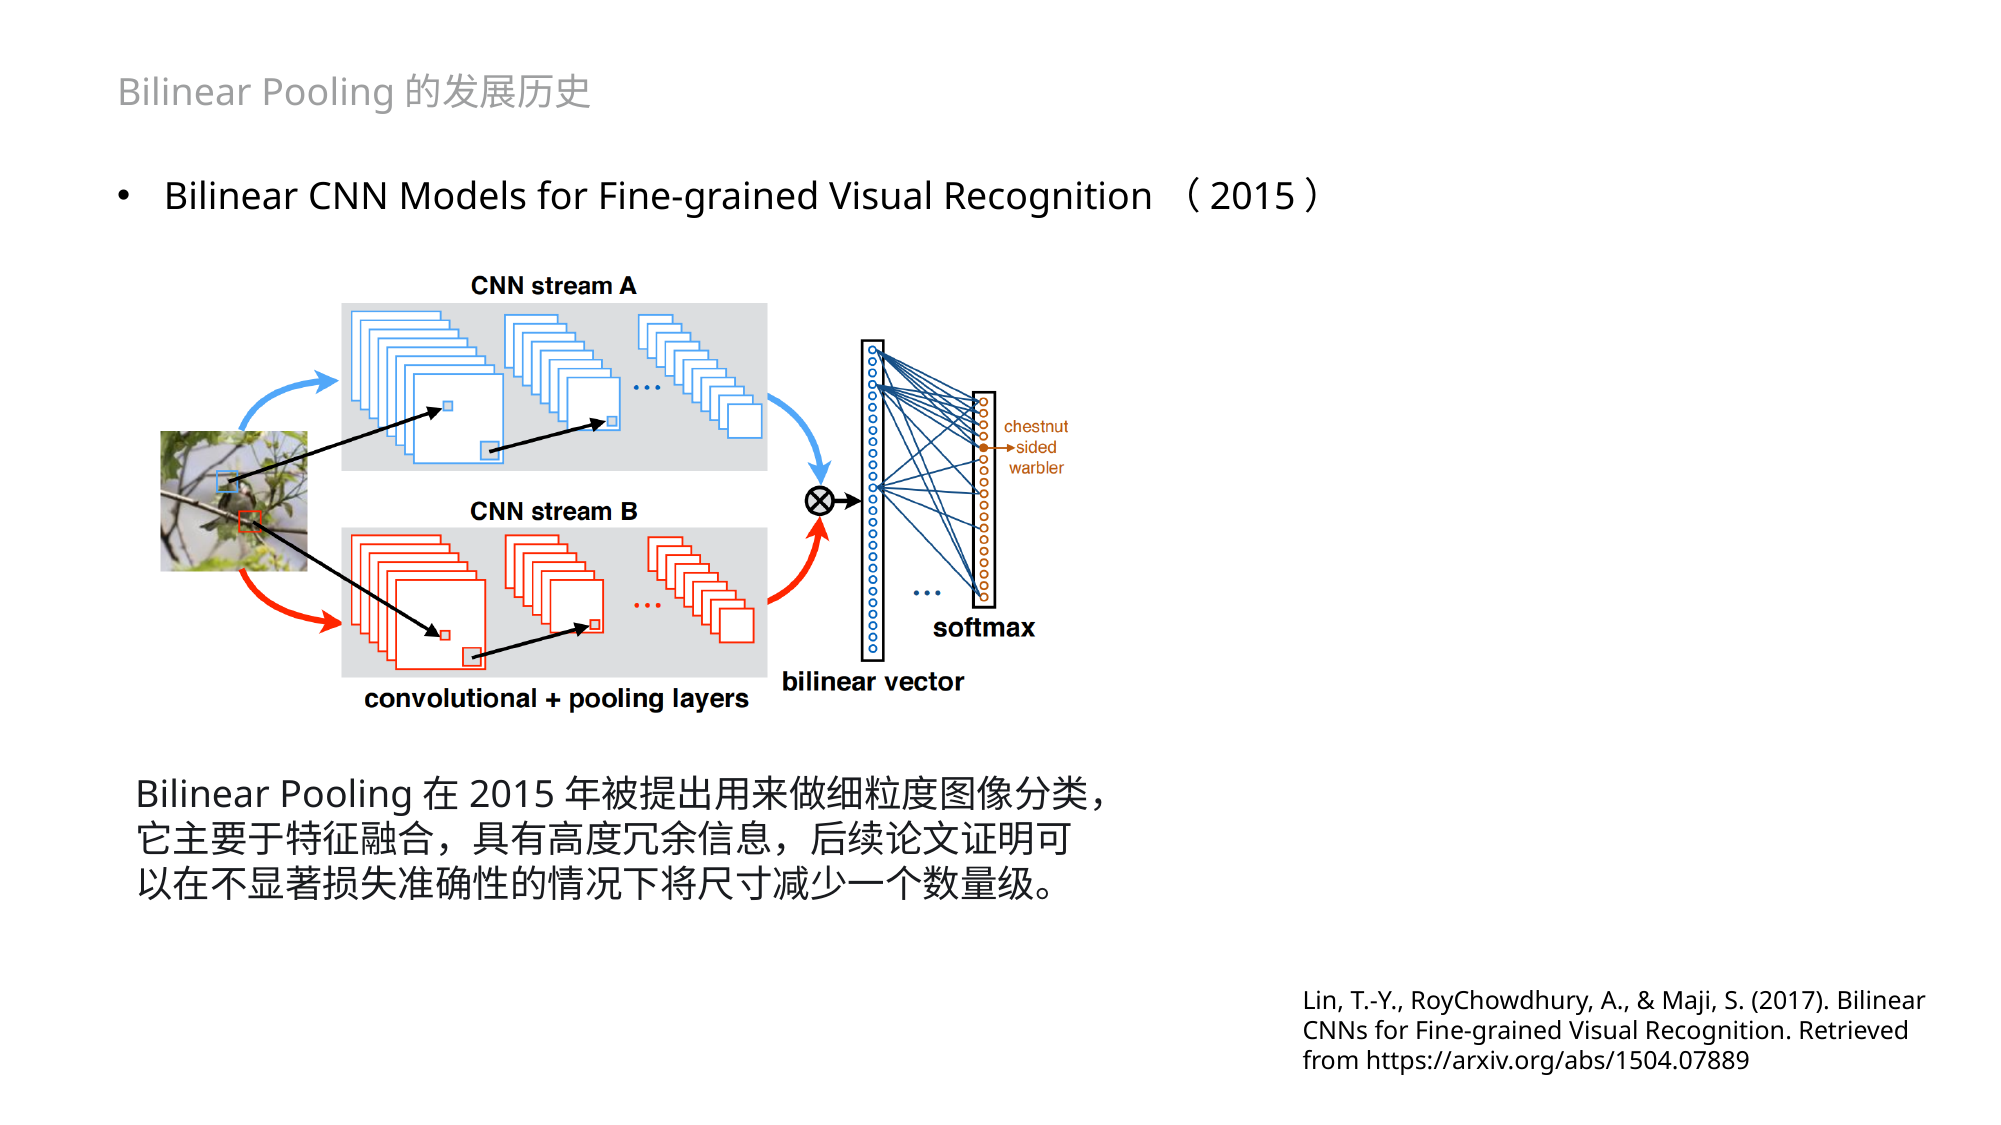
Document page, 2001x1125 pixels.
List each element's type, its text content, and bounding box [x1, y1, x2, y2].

text_box Bilinear CNN Models for Fine-grained Visual Recognition（2015） [102, 164, 1376, 225]
text_box Lin, T.-Y., RoyChowdhury, A., & Maji, S. (2017). Bilinear CNNs for Fine-grained Visual Recognition. Retrieved from https://arxiv.org/abs/1504.07889 [1287, 976, 1978, 1082]
text_box Bilinear Pooling在2015年被提出用来做细粒度图像分类，它主要于特征融合，具有高度冗余信息，后续论文证明可以在不显著损失准确性的情况下将尺寸减少一个数量级。 [120, 762, 1116, 913]
picture [141, 252, 1095, 723]
text_box Bilinear Pooling的发展历史 [102, 78, 708, 121]
